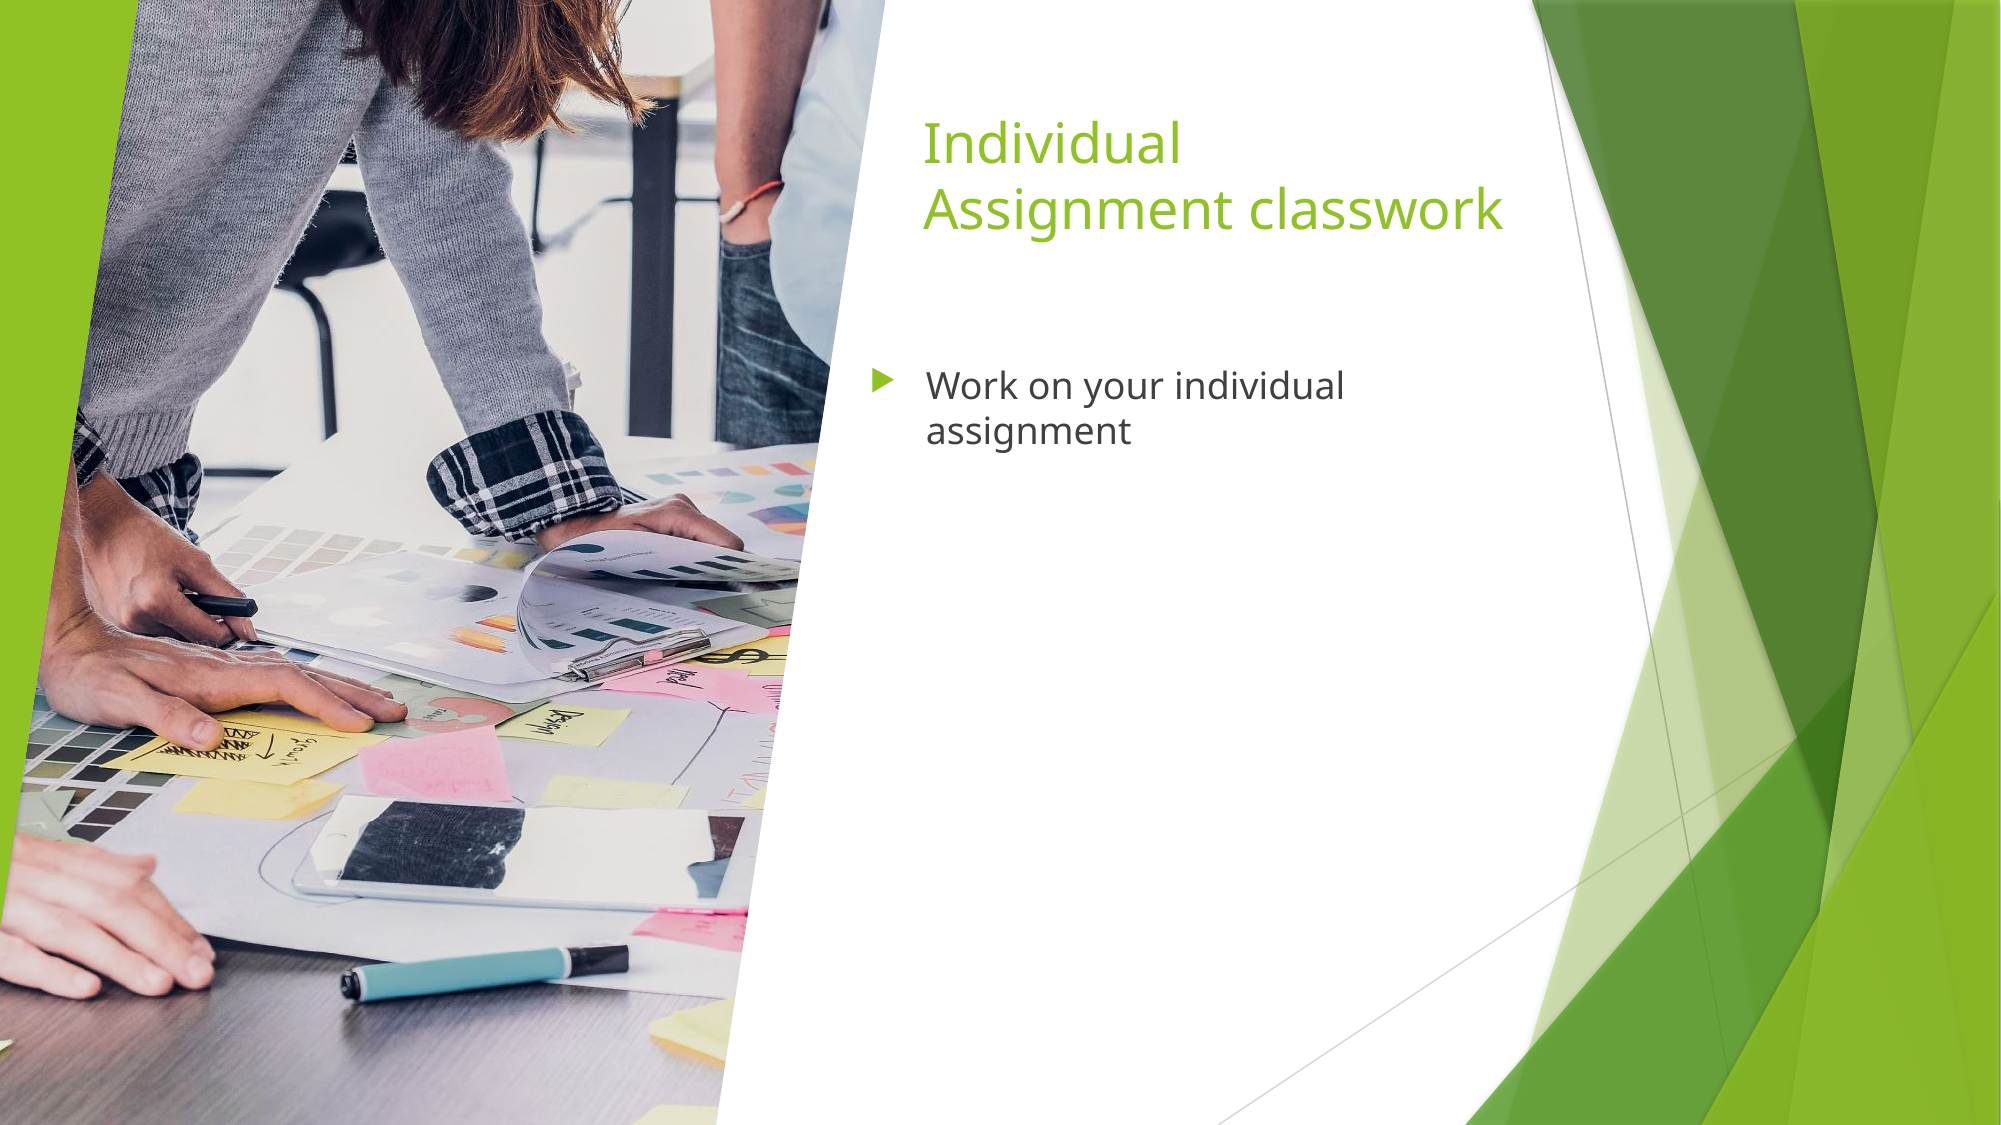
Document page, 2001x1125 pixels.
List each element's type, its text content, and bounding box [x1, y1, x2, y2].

list Work on your individual assignment [890, 354, 1522, 992]
title Individual Assignment classwork [908, 99, 1522, 317]
picture [0, 0, 886, 1125]
